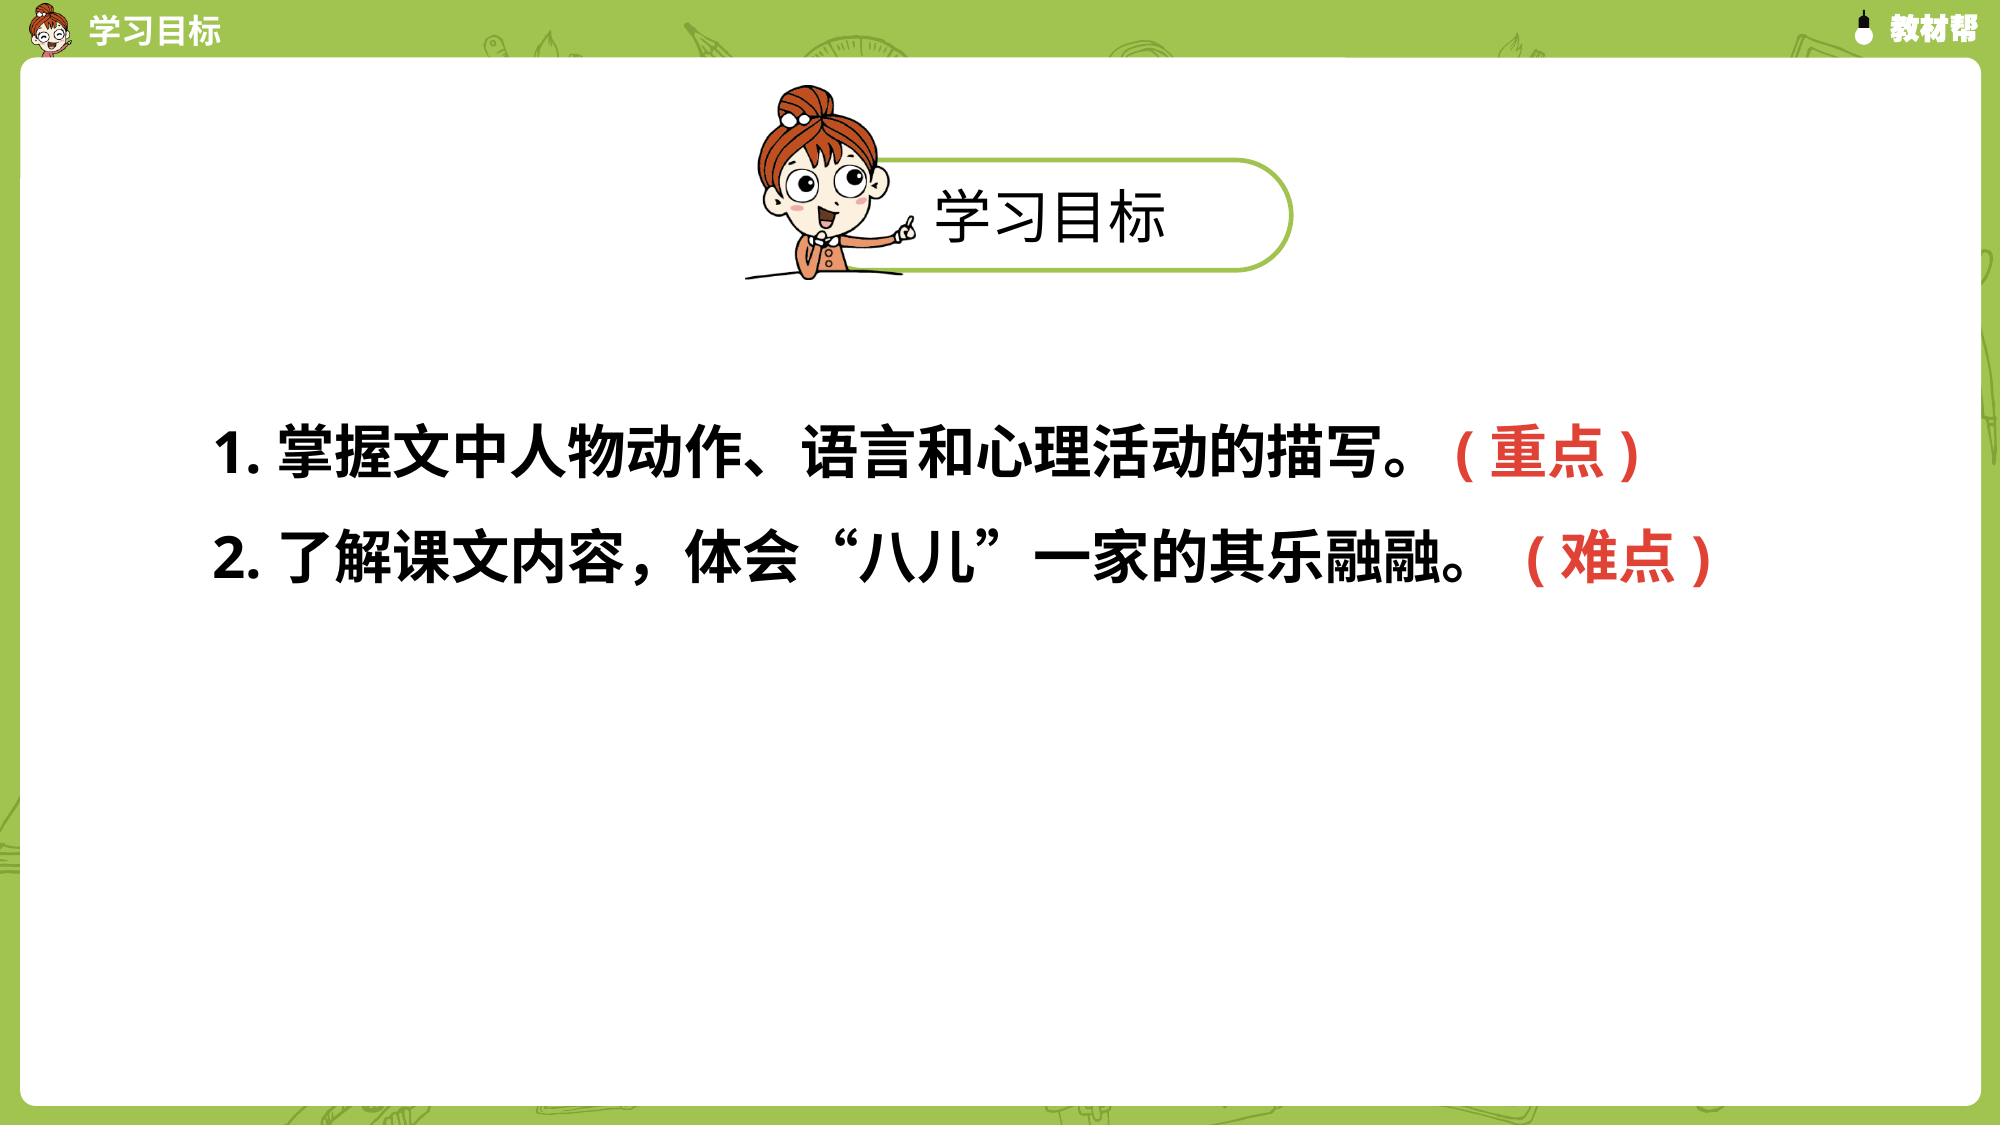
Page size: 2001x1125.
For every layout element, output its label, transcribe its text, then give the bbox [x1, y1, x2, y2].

picture [29, 3, 72, 58]
text_box 学习目标 [916, 159, 1293, 272]
picture [745, 85, 916, 280]
subtitle 1.掌握文中人物动作、语言和心理活动的描写。(重点) 2.了解课文内容，体会“八儿”一家的其乐融融。 (难点) [197, 372, 1902, 699]
